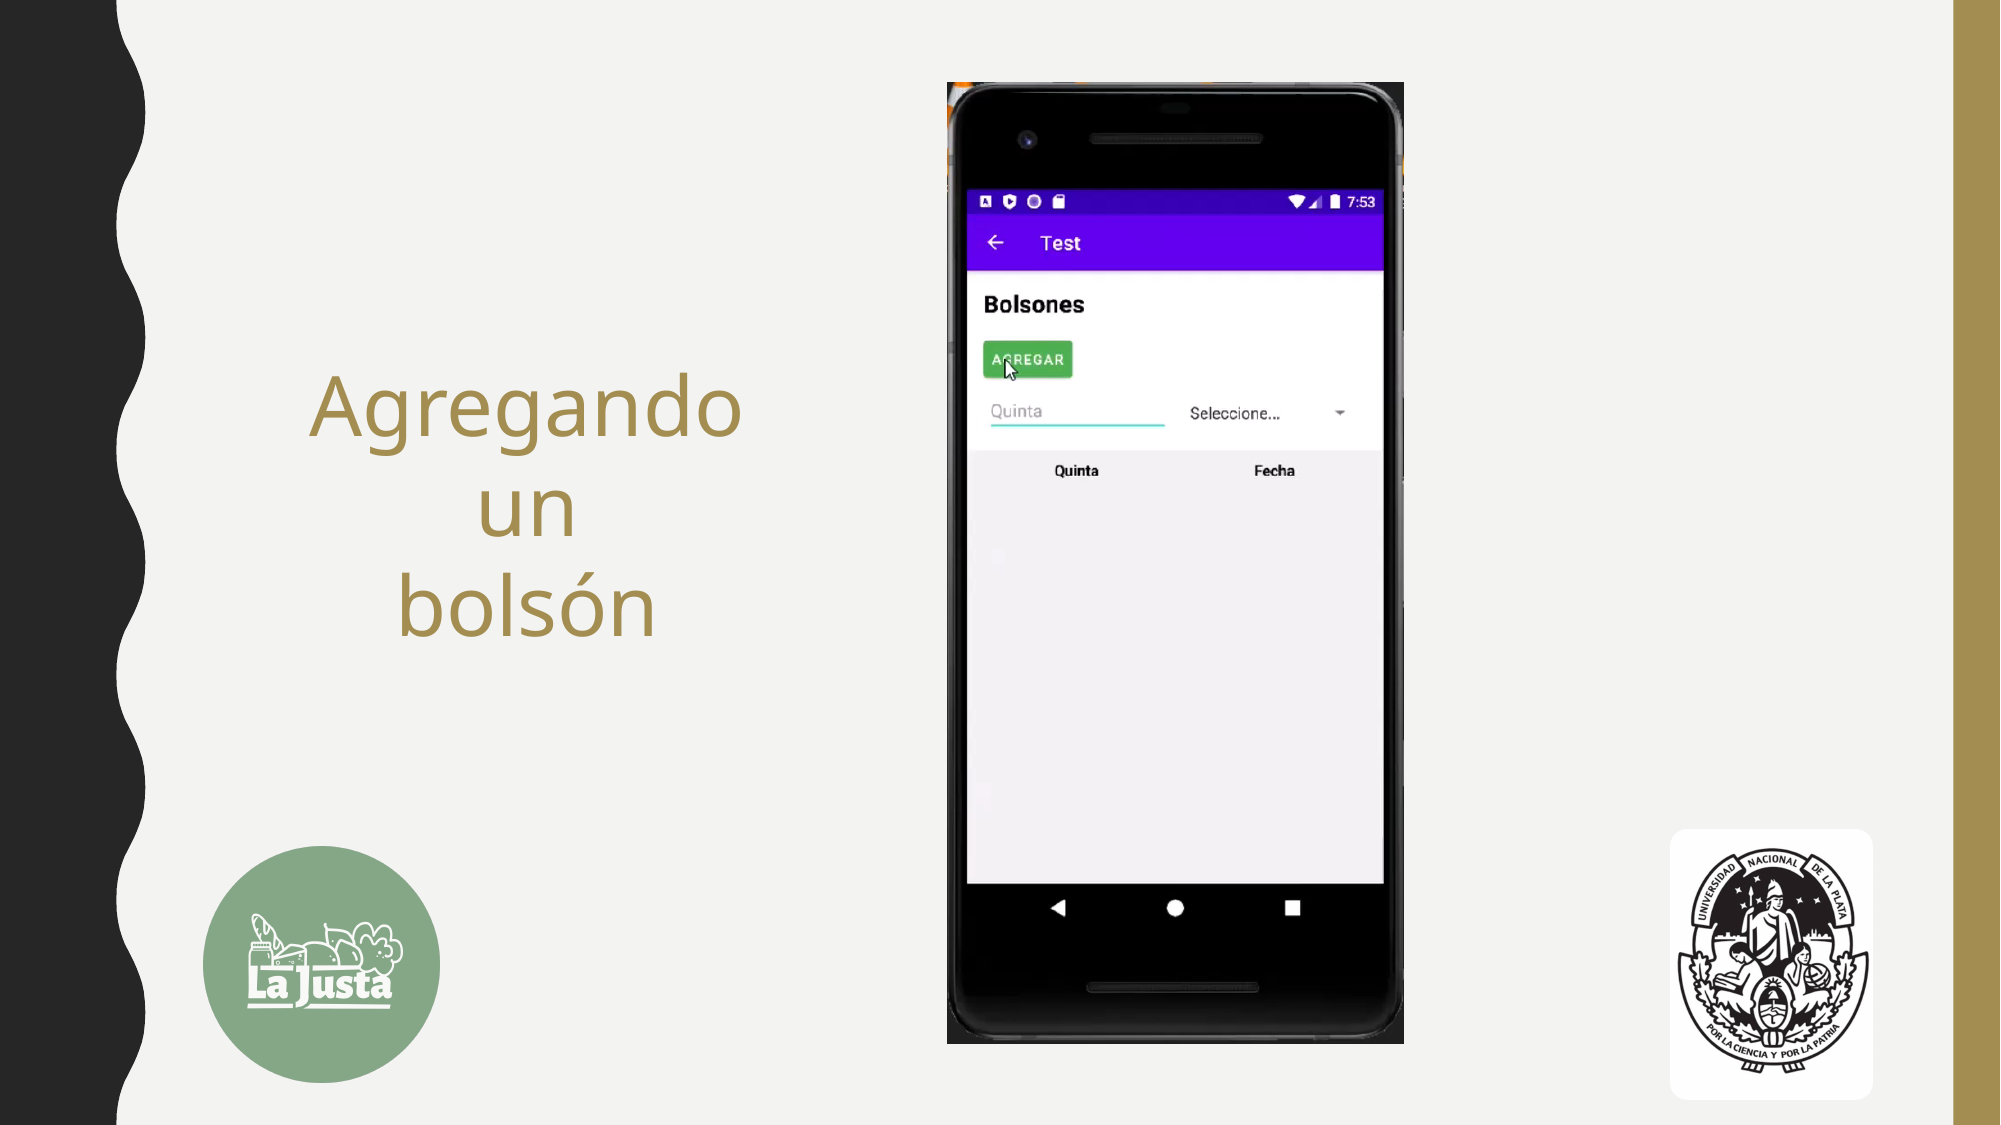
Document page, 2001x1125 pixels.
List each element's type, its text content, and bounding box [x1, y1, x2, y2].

picture [1669, 829, 1874, 1100]
text_box Agregando un bolsón [294, 345, 760, 661]
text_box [946, 81, 1405, 1045]
